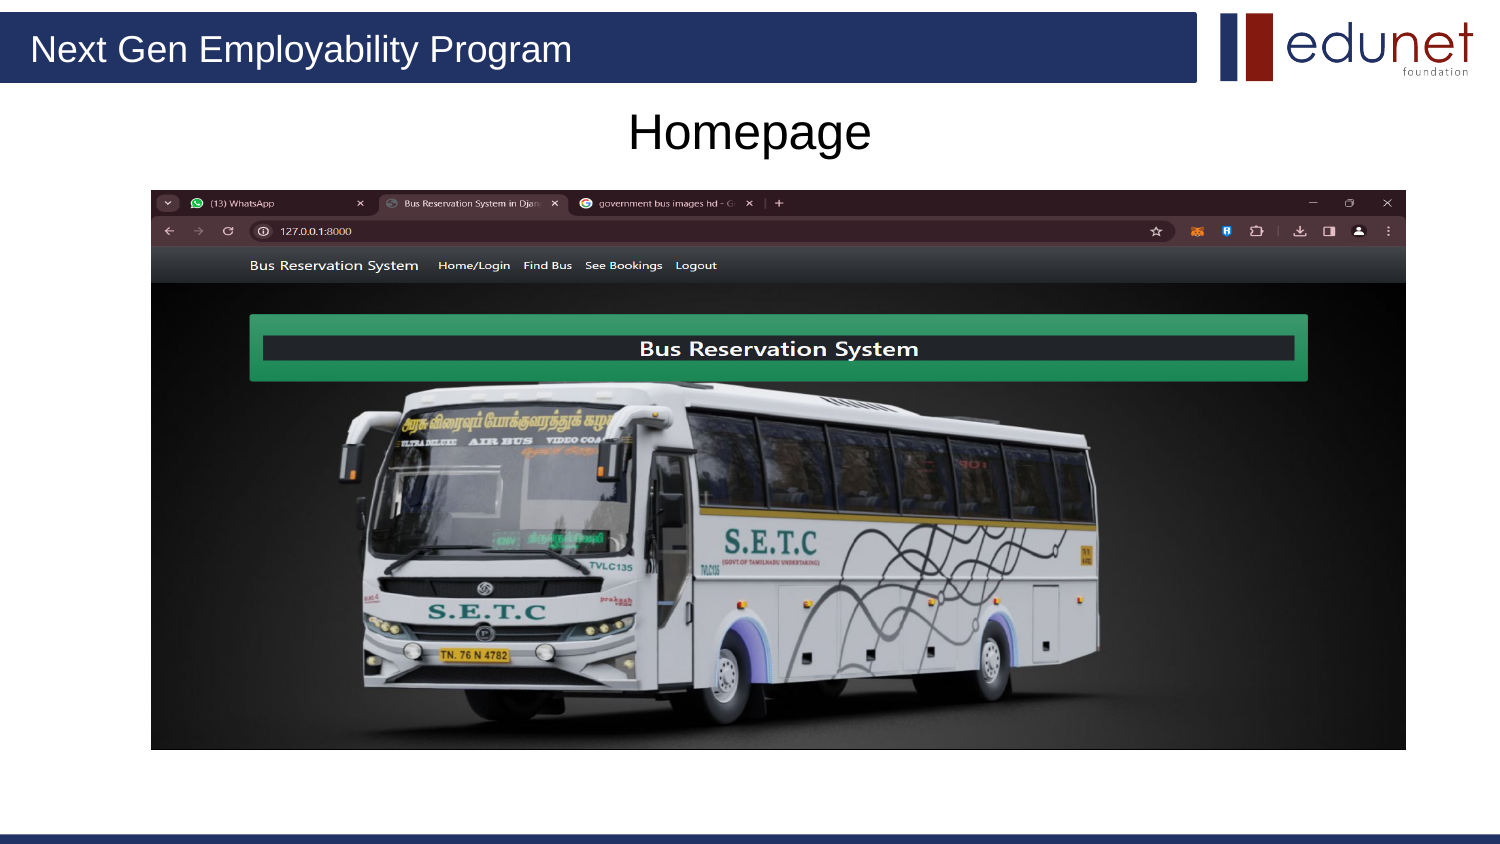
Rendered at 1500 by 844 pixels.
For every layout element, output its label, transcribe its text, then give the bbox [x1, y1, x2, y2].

picture [151, 190, 1407, 750]
picture [1279, 14, 1482, 83]
title Homepage [25, 100, 1475, 175]
